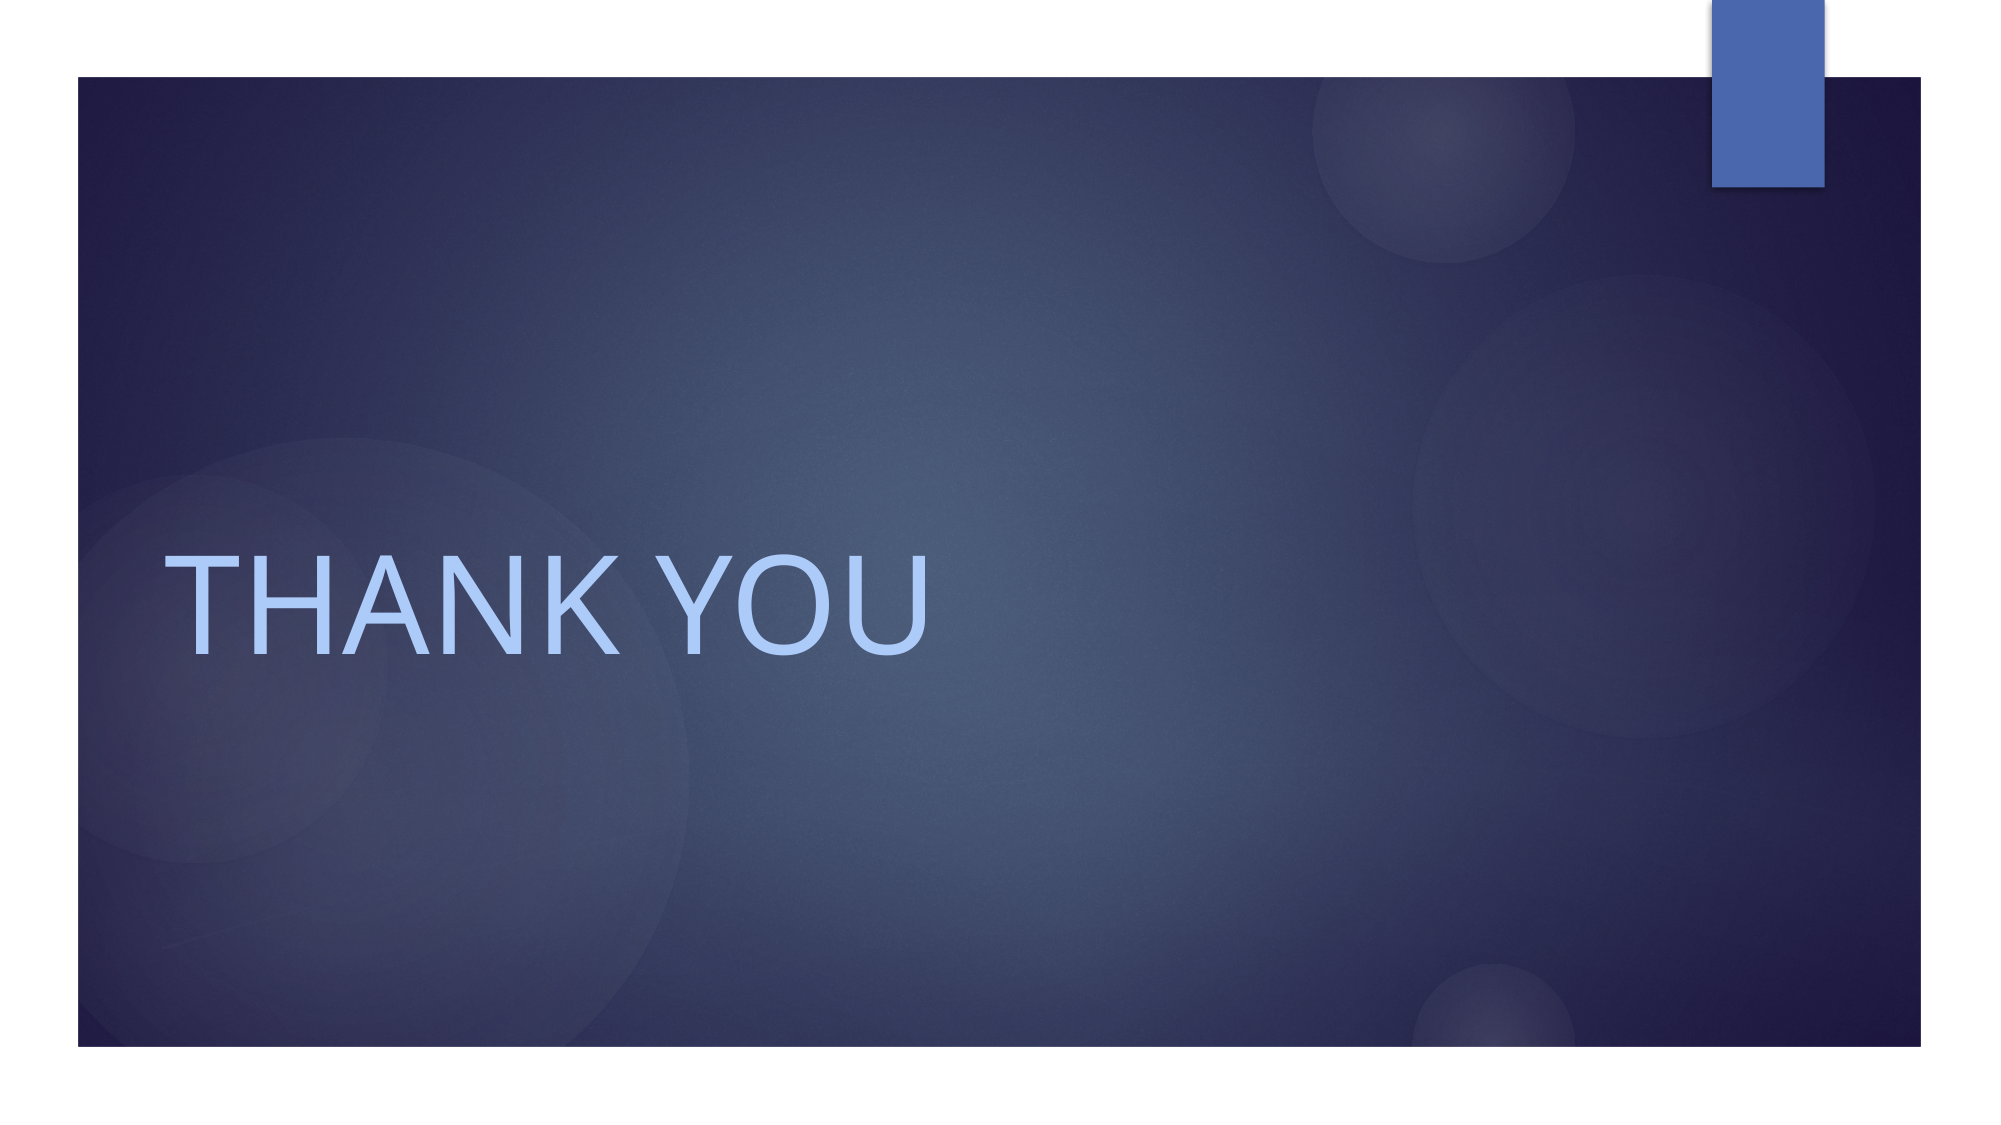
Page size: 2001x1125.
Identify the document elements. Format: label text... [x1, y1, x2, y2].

title THANK YOU [149, 250, 1598, 691]
